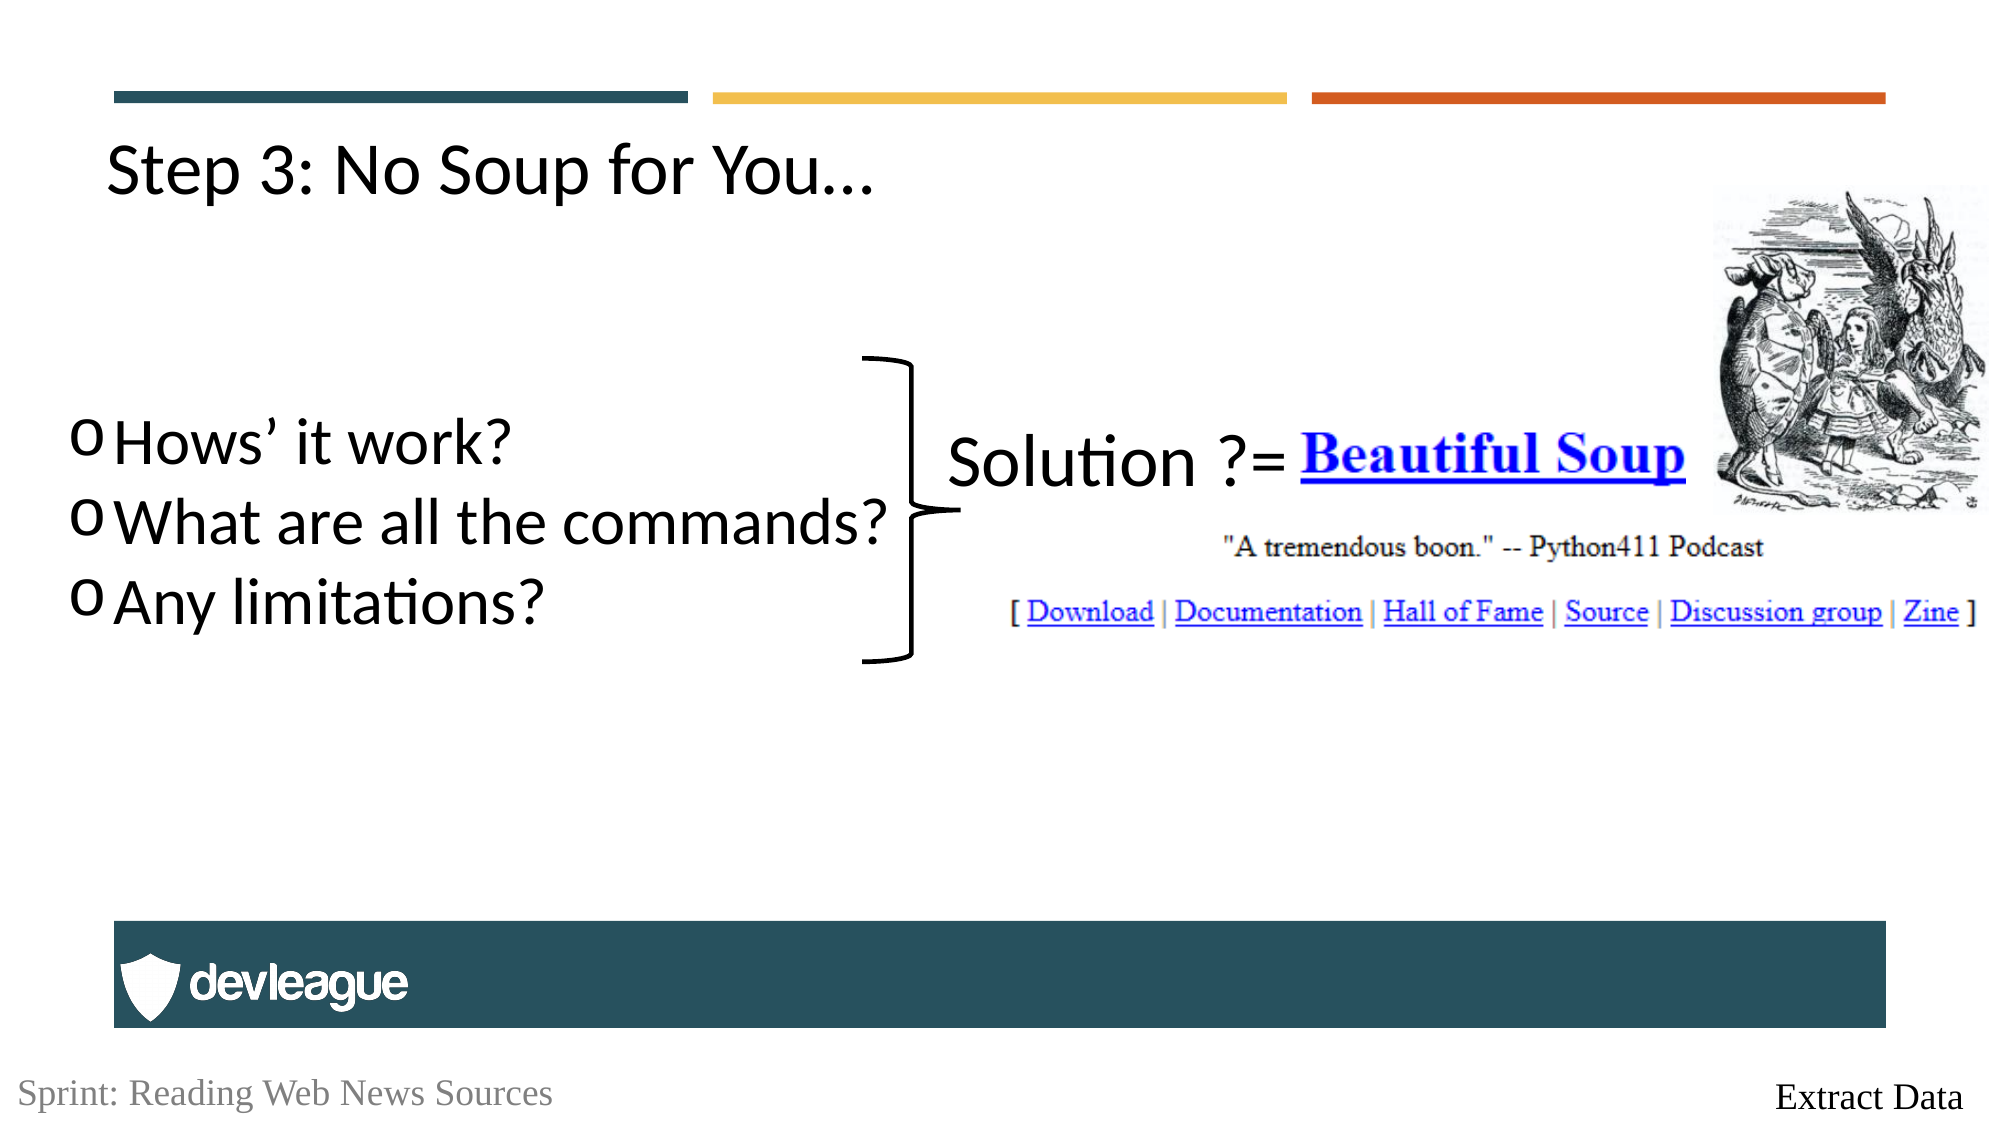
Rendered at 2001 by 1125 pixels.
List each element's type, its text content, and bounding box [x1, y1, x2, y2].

text_box Hows’ it work? What are all the commands? Any limitations? [52, 390, 862, 645]
text_box Sprint: Reading Web News Sources [2, 1060, 569, 1120]
text_box Step 3: No Soup for You… [91, 111, 1864, 217]
text_box Extract Data [1760, 1064, 2000, 1125]
text_box [862, 357, 961, 663]
text_box [712, 91, 1288, 105]
text_box Hows’ it work? What are all the commands? Any limitations? [912, 390, 922, 506]
text_box [1311, 91, 1887, 105]
text_box [113, 90, 689, 104]
text_box Solution ?= [932, 404, 1686, 509]
picture [987, 185, 2000, 633]
text_box [113, 920, 1887, 1029]
picture [120, 953, 412, 1022]
text_box Hows’ it work? What are all the commands? Any limitations? [912, 514, 922, 645]
